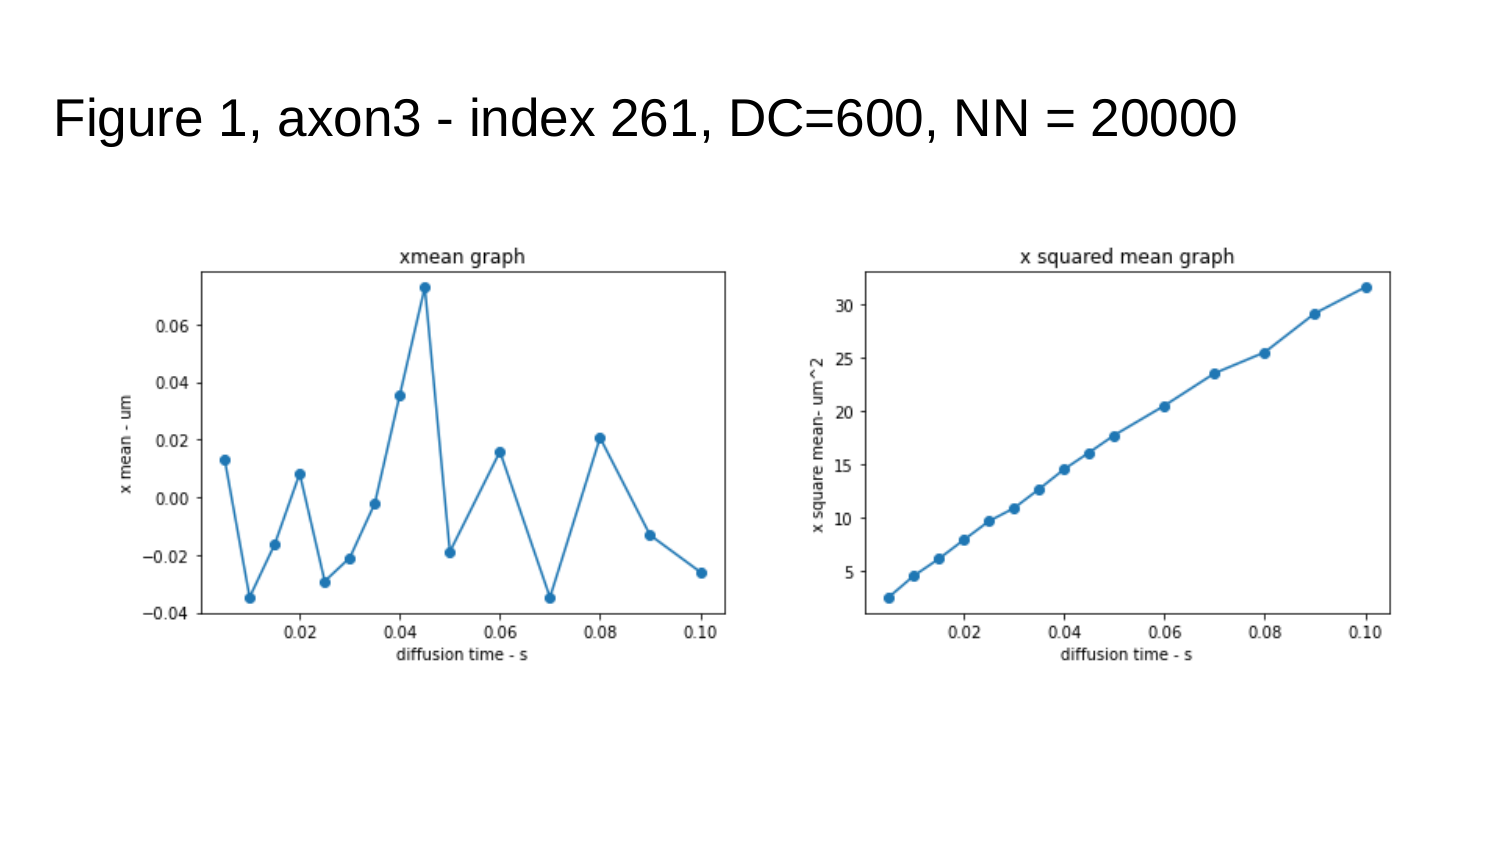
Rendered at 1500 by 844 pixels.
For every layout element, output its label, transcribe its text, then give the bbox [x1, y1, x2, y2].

picture [800, 237, 1399, 673]
title Figure 1, axon3 - index 261, DC=600, NN = 20000 [38, 68, 1437, 163]
picture [108, 237, 735, 673]
